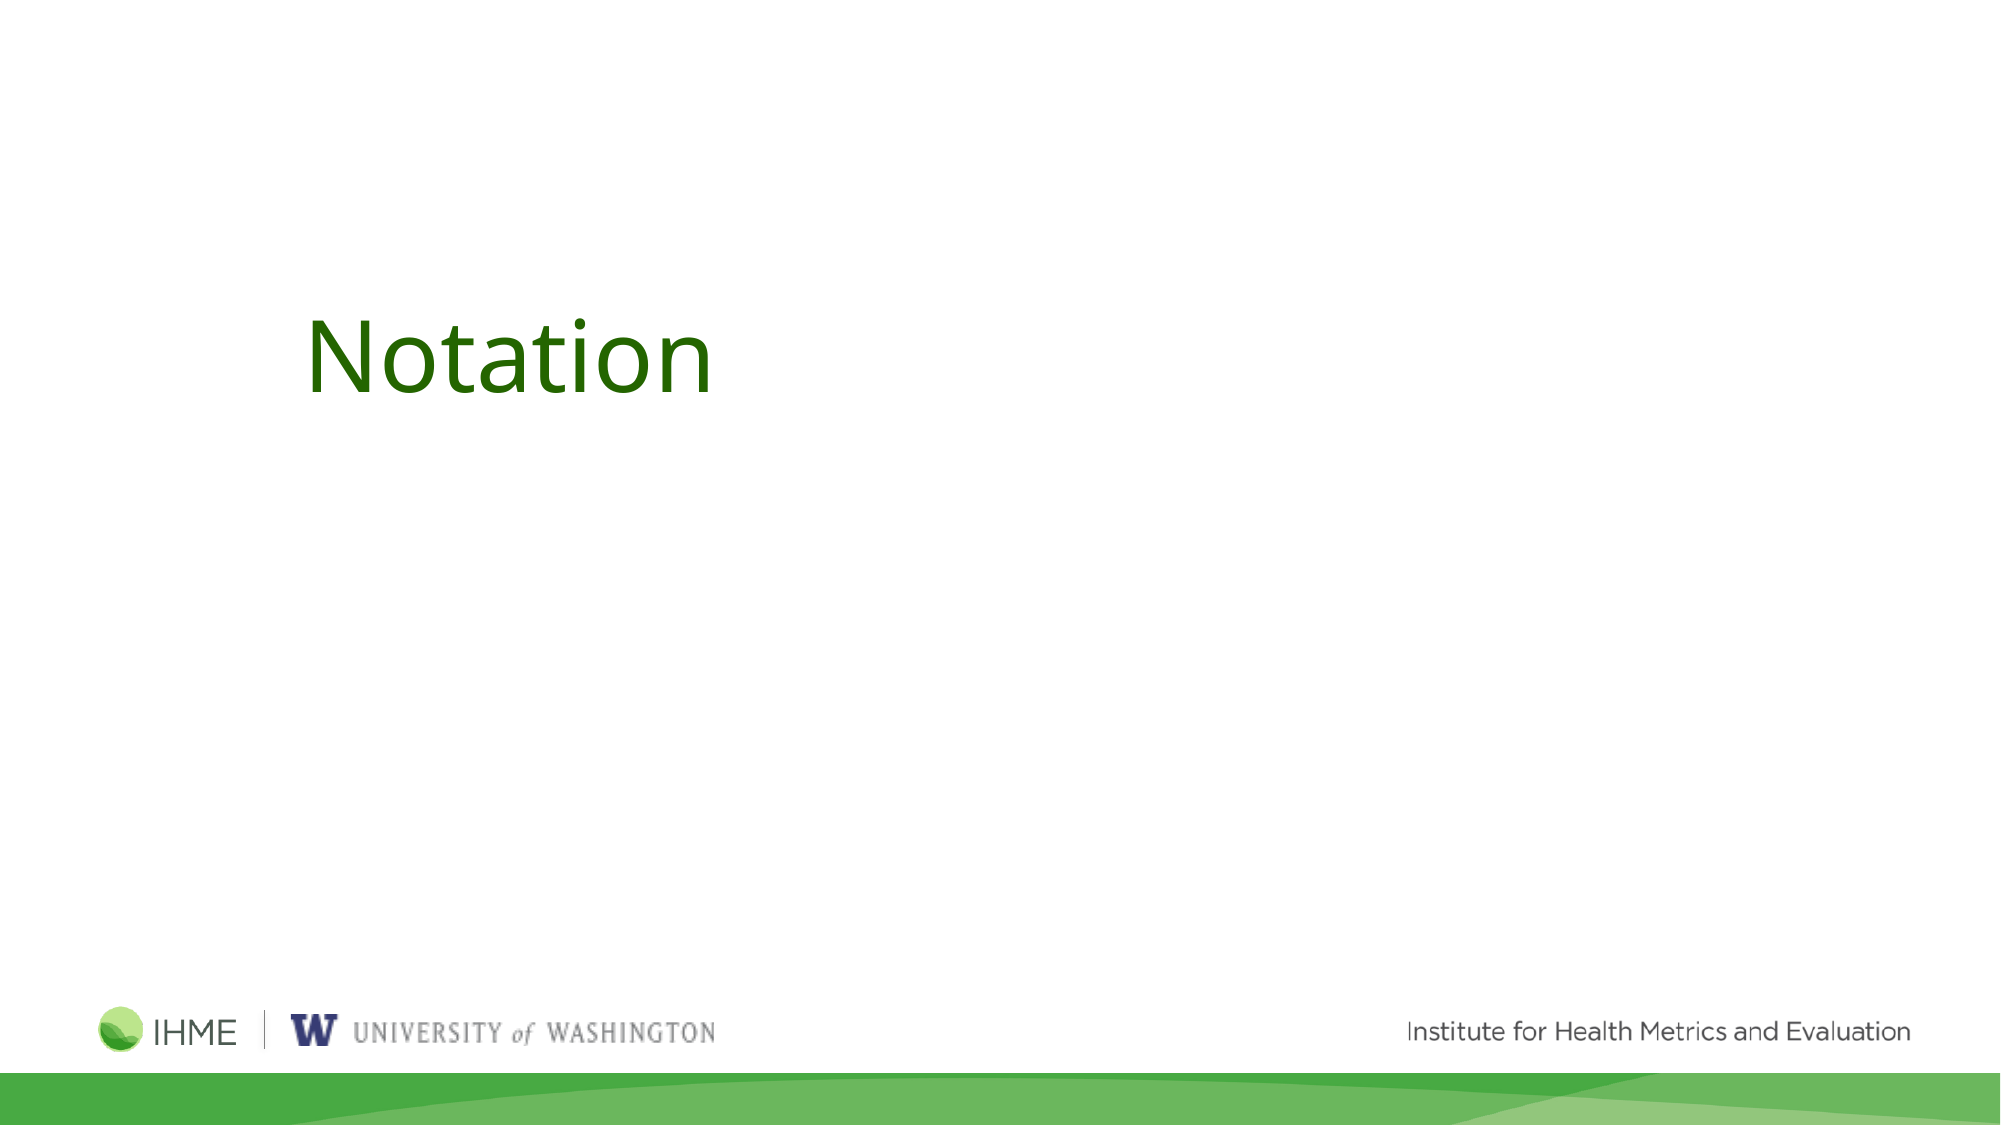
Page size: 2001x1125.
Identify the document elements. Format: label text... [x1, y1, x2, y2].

picture [98, 1006, 236, 1052]
picture [1399, 1013, 1916, 1046]
picture [0, 1073, 2001, 1125]
title Notation [288, 285, 2000, 422]
